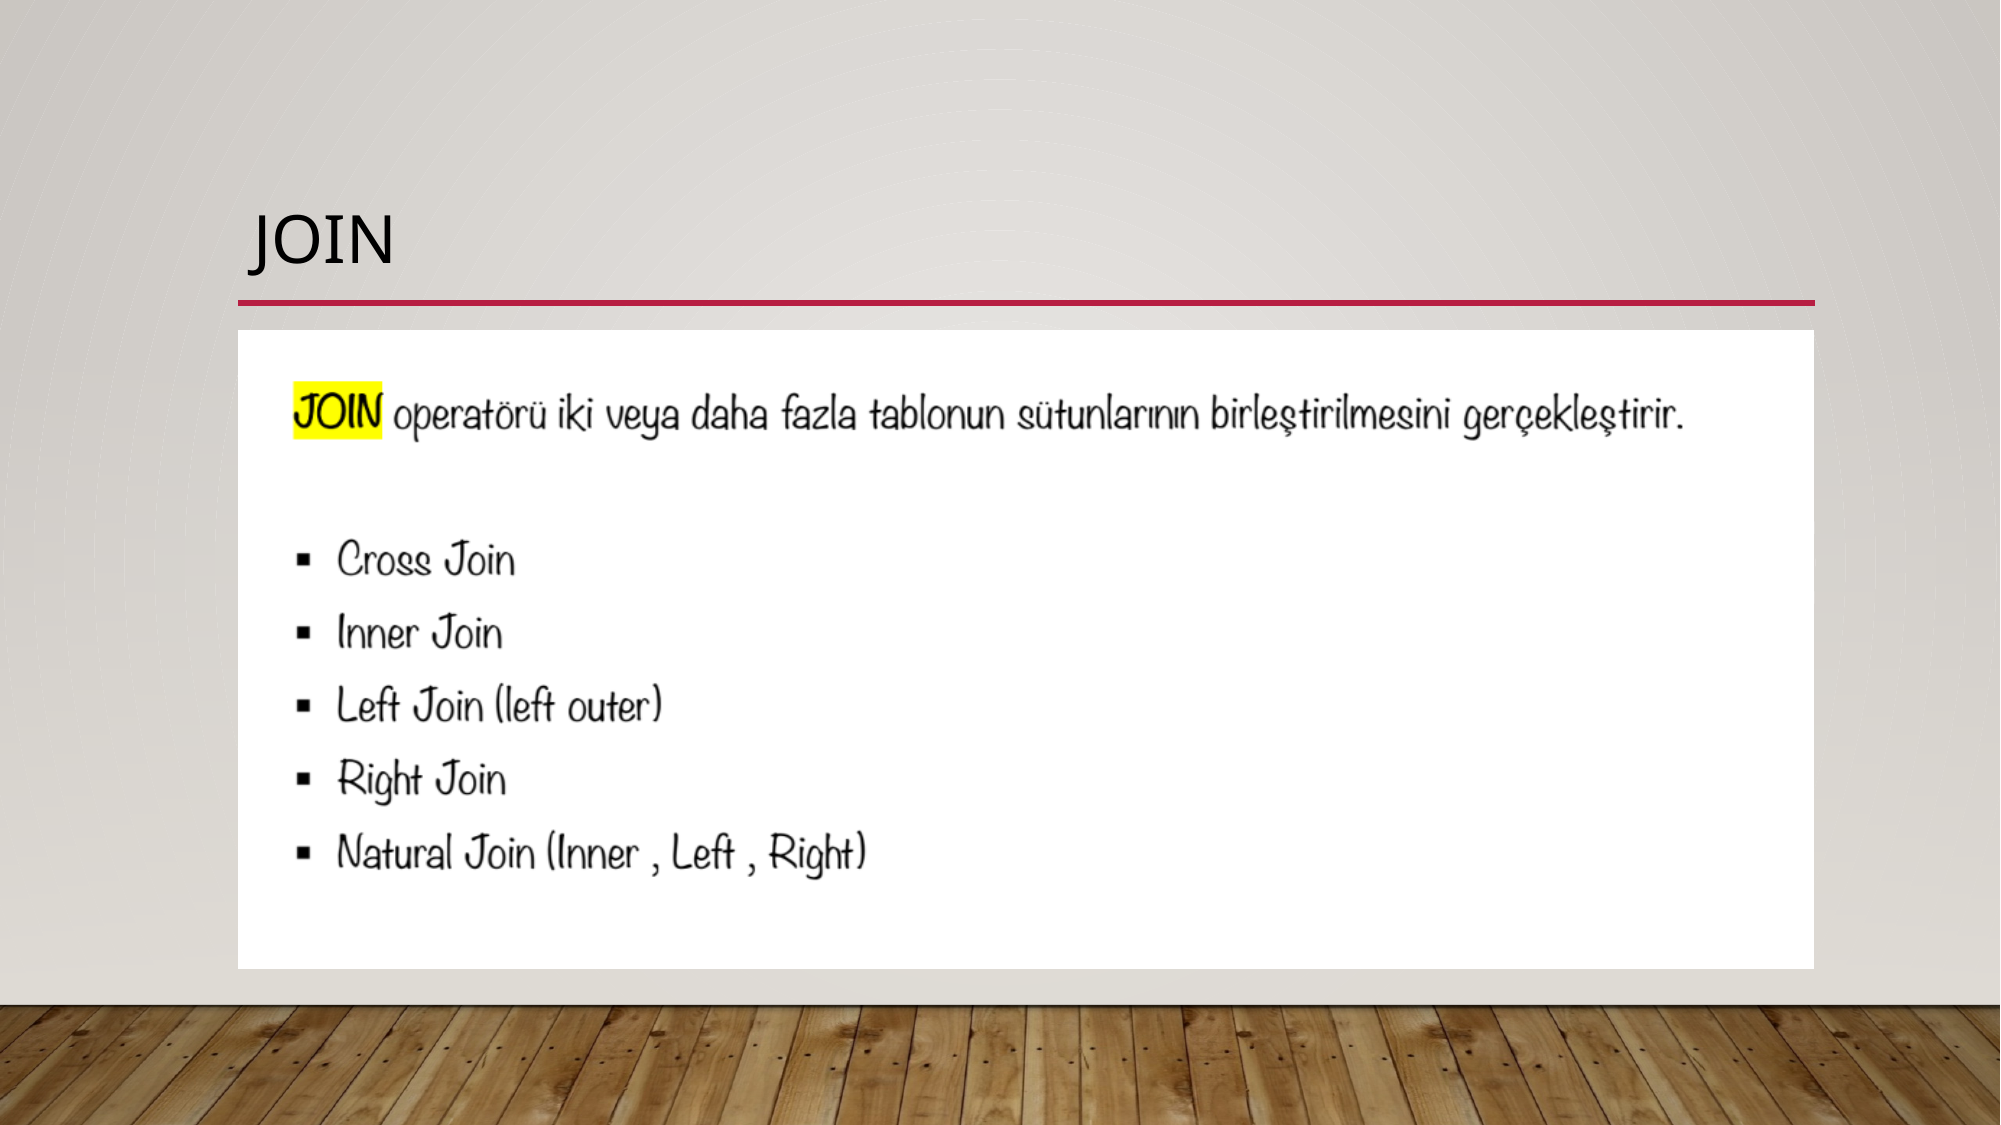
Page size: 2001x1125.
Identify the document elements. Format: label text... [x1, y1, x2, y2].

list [237, 330, 1814, 970]
picture [0, 1005, 2000, 1125]
title Joın [238, 198, 1814, 305]
